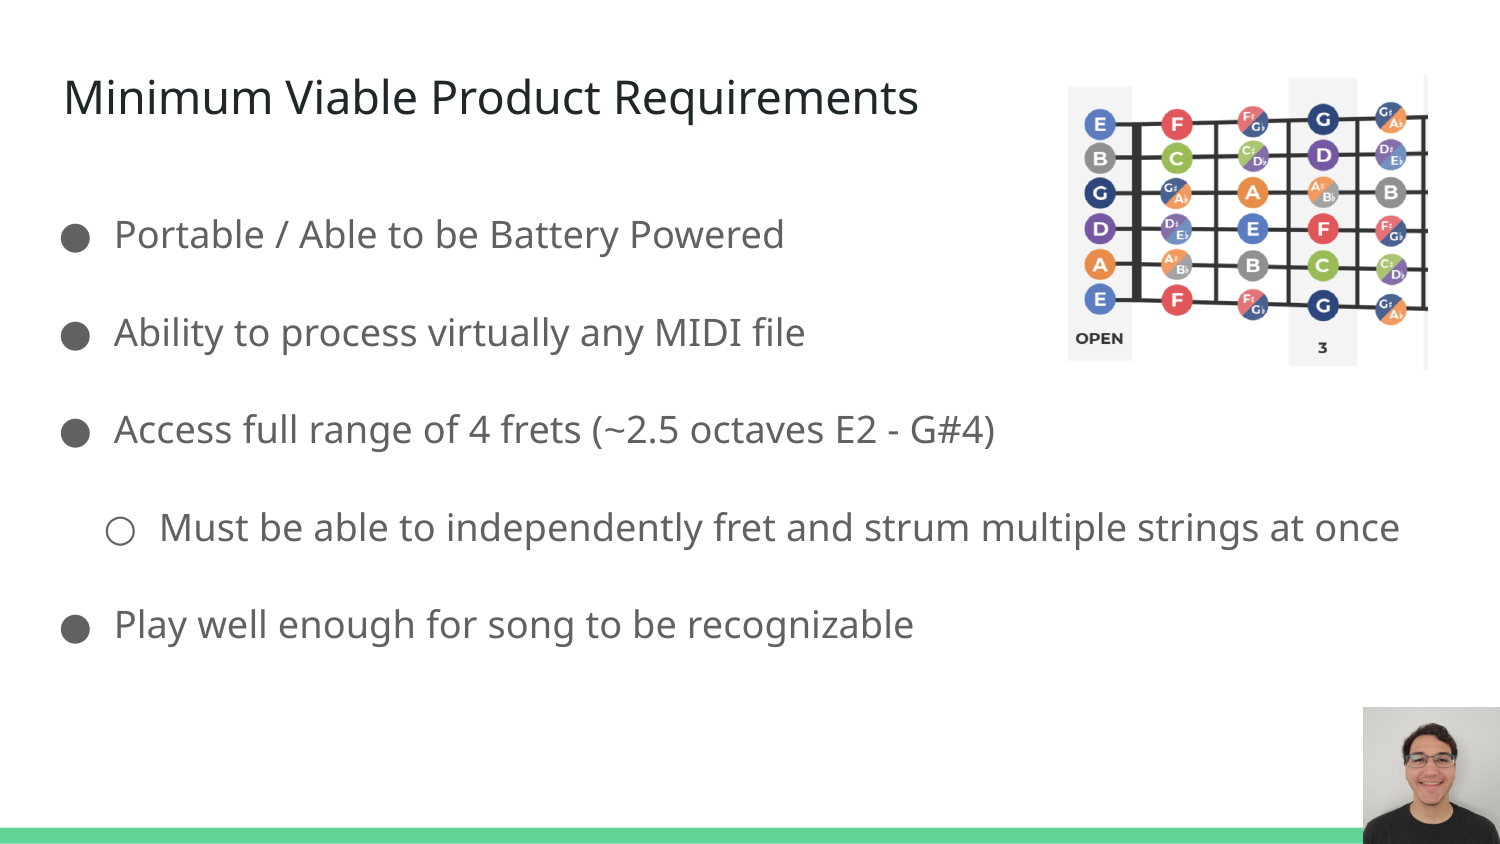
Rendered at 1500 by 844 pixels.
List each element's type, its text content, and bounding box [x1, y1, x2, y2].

picture [1363, 707, 1500, 844]
picture [1054, 65, 1428, 382]
list Portable / Able to be Battery Powered Ability to process virtually any MIDI file Access full range of 4 frets (~2.5 octaves E2 - G#4) Must be able to independently fret and strum multiple strings at once Play well enough for song to be recognizable [26, 167, 1467, 728]
title Minimum Viable Product Requirements [47, 49, 1446, 144]
